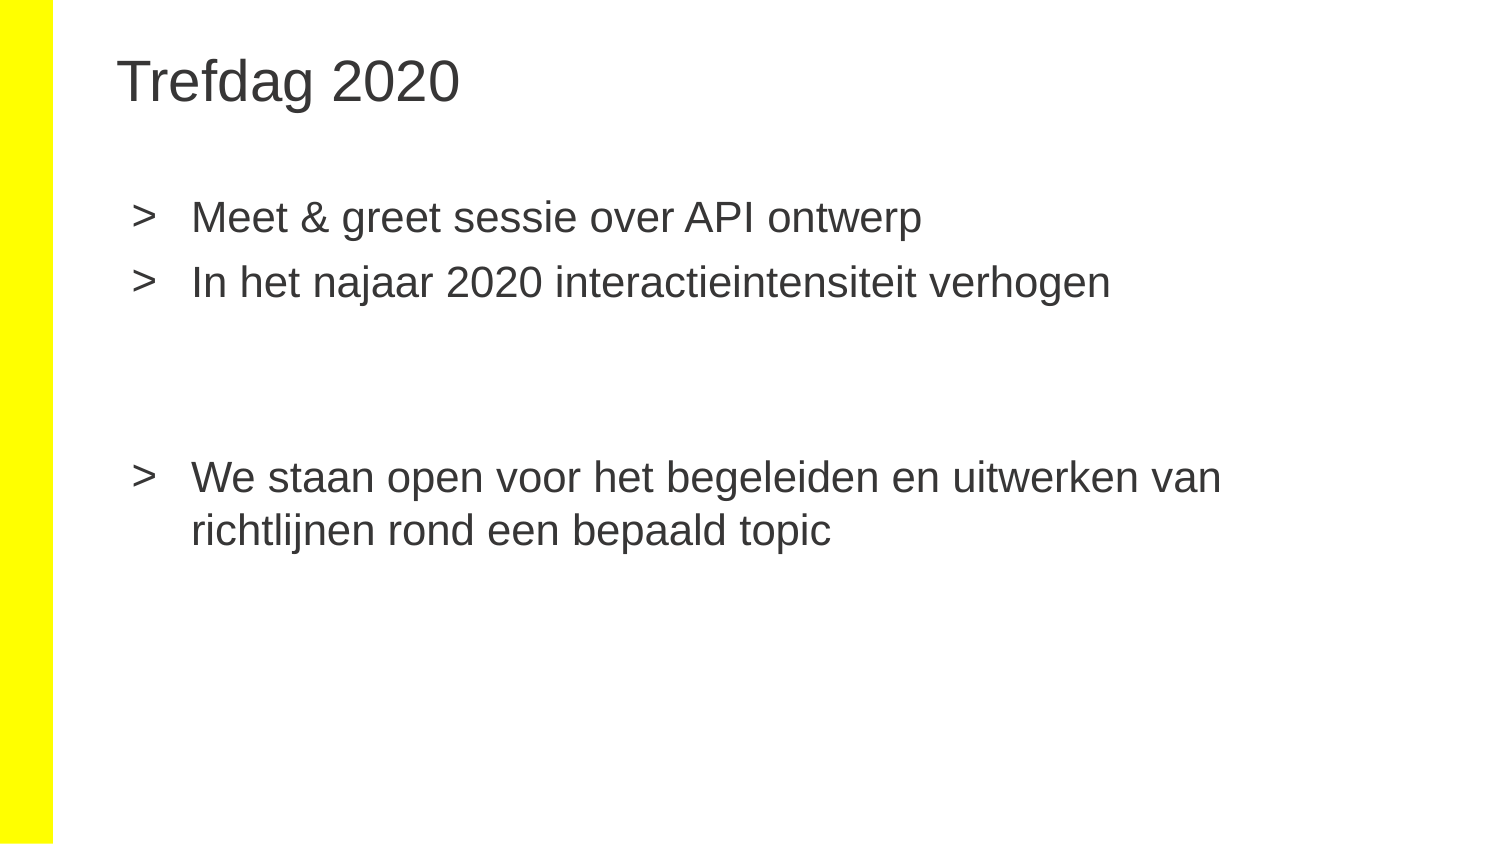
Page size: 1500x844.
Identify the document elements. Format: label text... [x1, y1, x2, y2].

list Meet & greet sessie over API ontwerp In het najaar 2020 interactieintensiteit verhogen We staan open voor het begeleiden en uitwerken van richtlijnen rond een bepaald topic [103, 182, 1397, 797]
title Trefdag 2020 [103, 44, 1397, 167]
